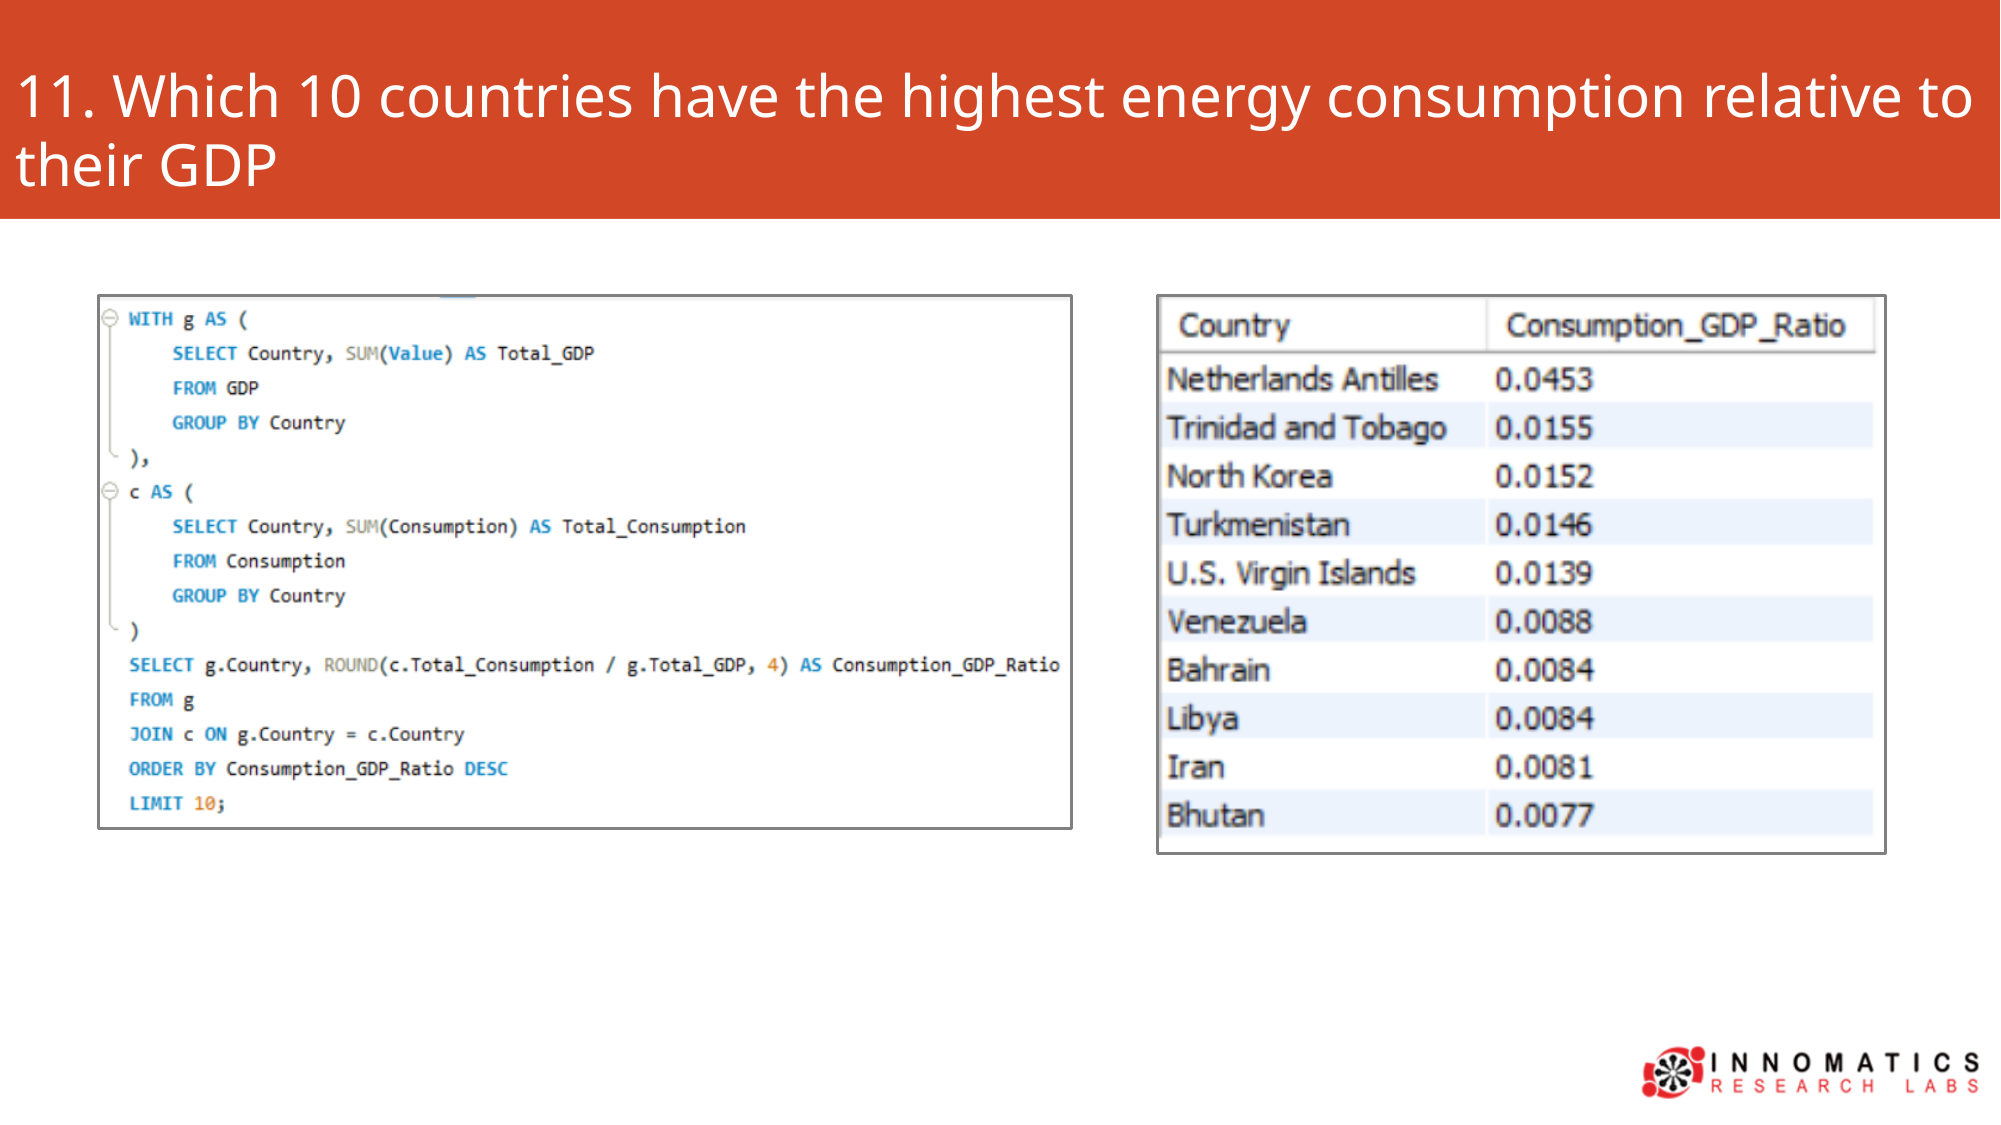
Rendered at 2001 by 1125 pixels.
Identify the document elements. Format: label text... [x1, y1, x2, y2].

title 11. Which 10 countries have the highest energy consumption relative to their GDP [0, 43, 2000, 207]
picture [99, 297, 1070, 828]
picture [1158, 297, 1885, 853]
picture [1634, 1042, 1985, 1104]
